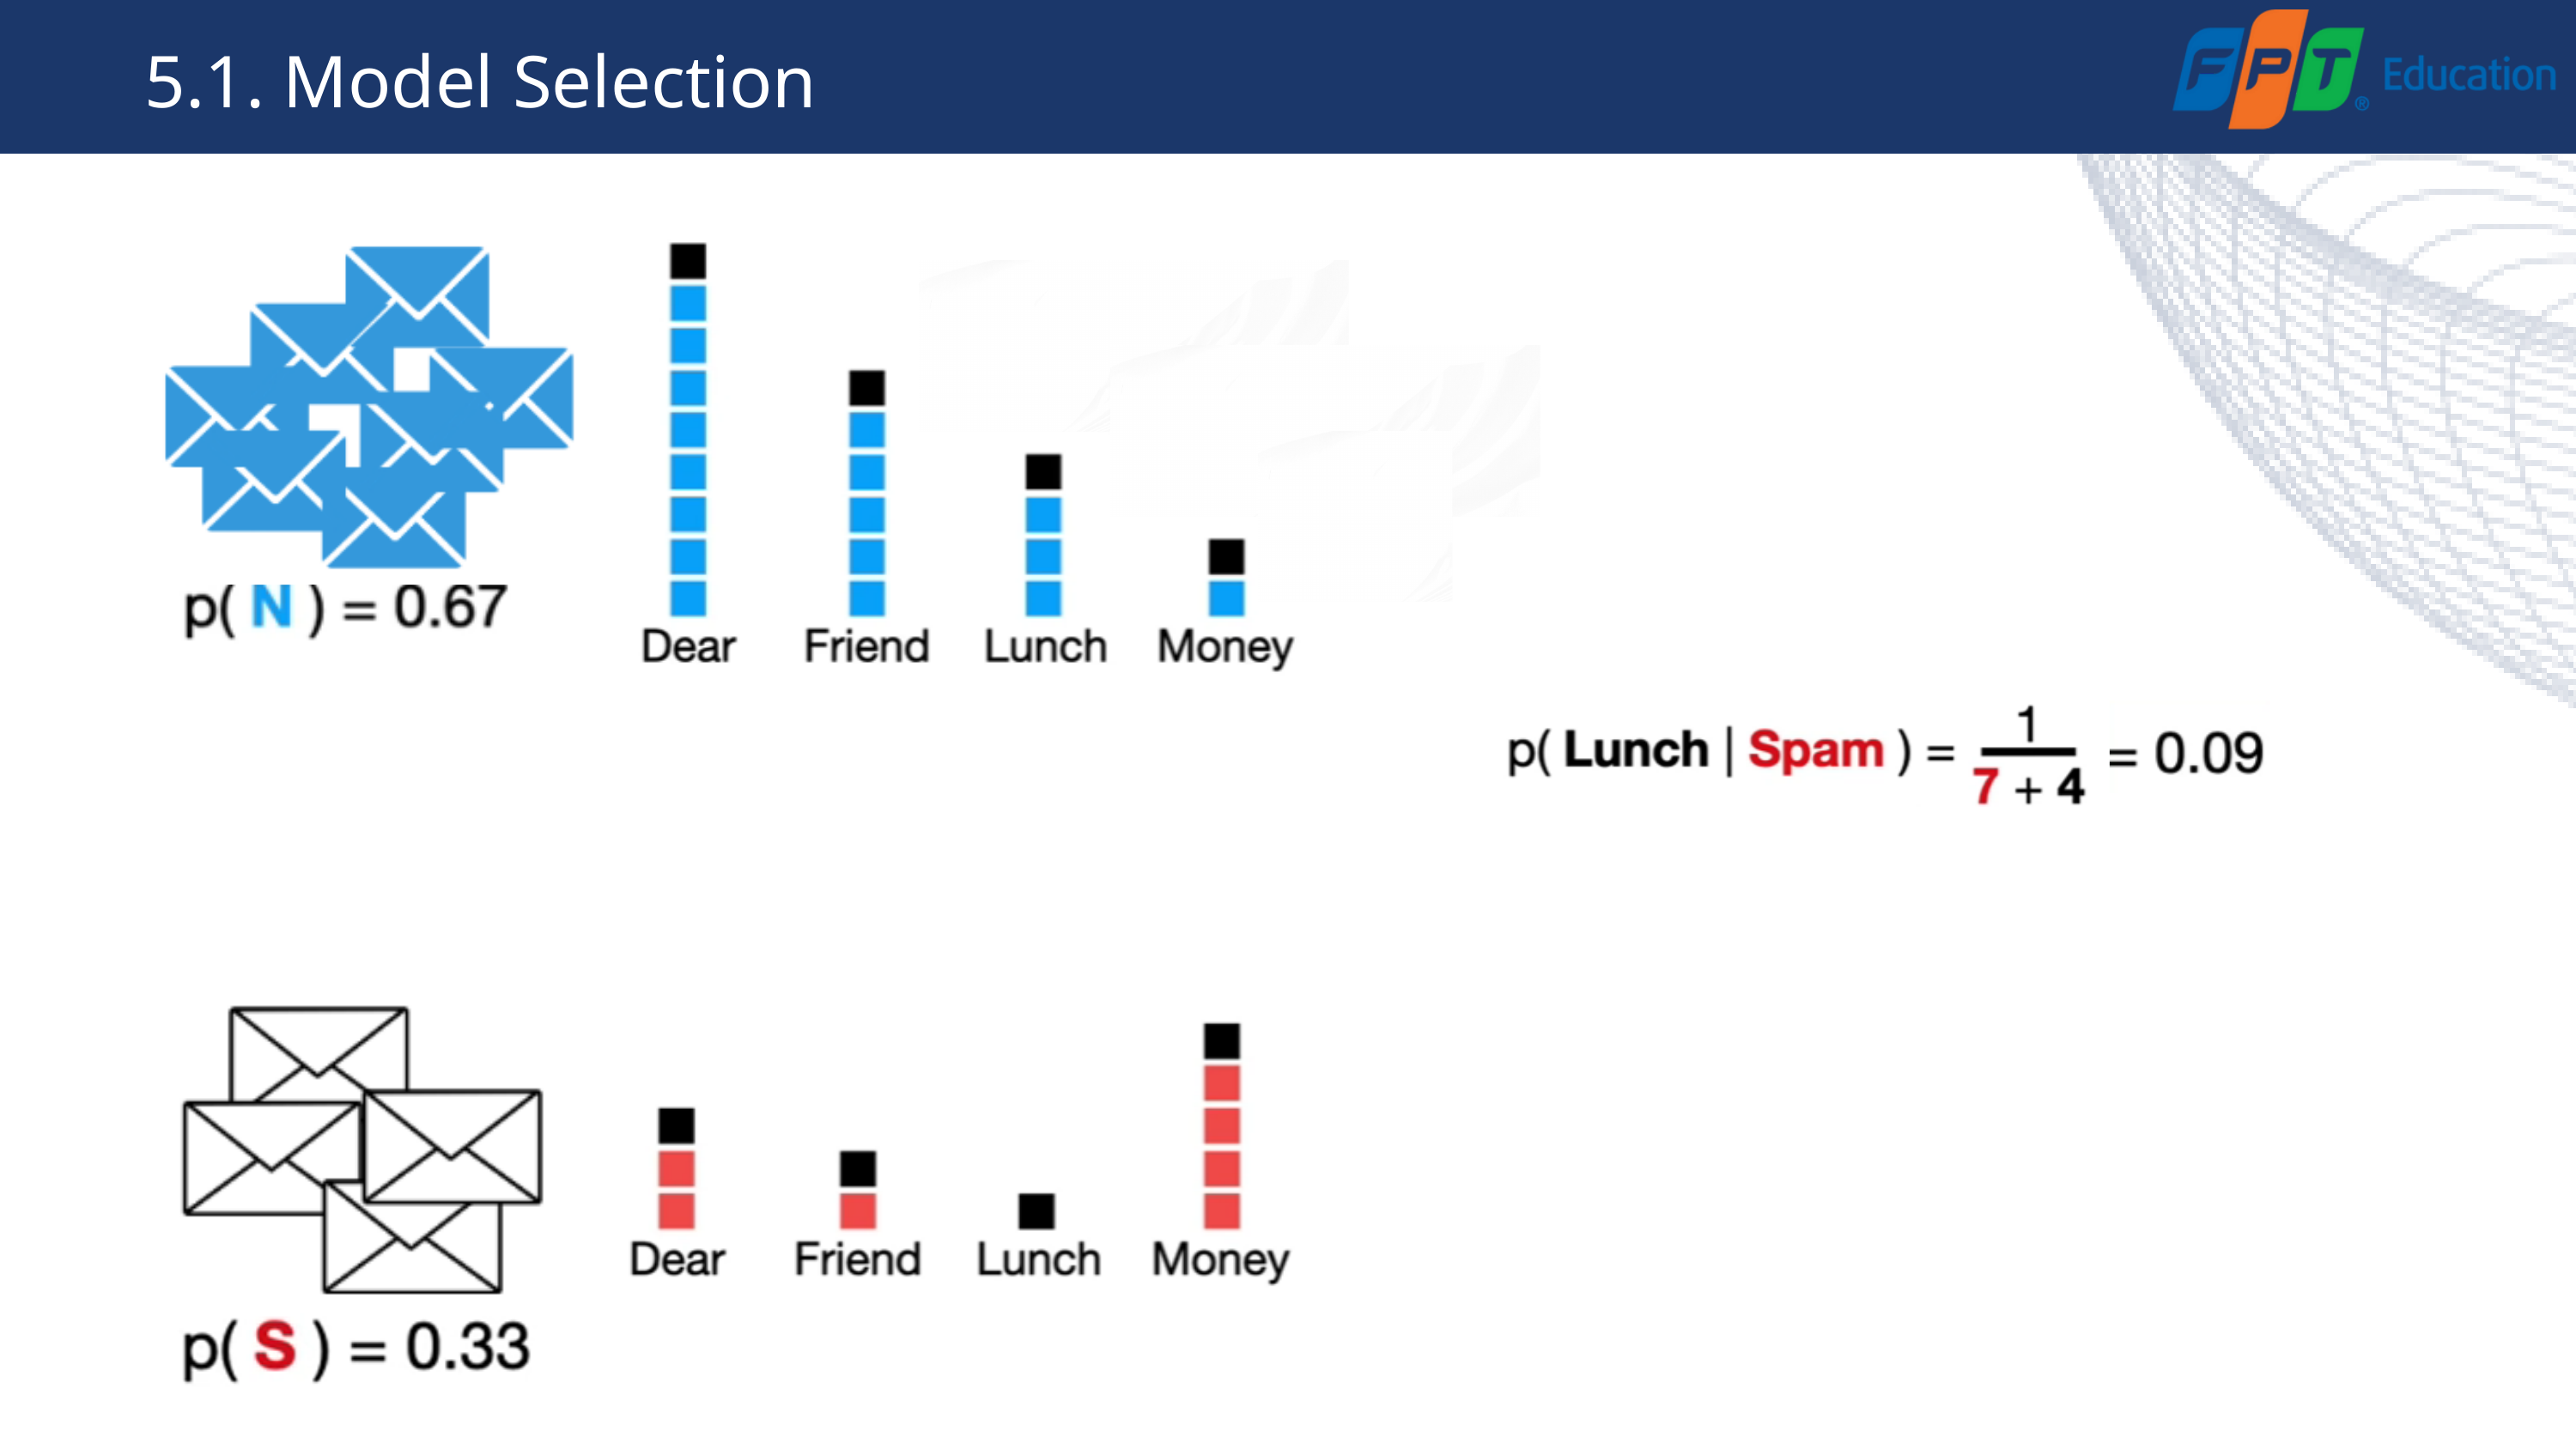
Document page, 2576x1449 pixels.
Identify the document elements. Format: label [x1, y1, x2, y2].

text_box [2046, 163, 2576, 1216]
text_box [0, 0, 2576, 154]
text_box [144, 197, 2271, 1403]
